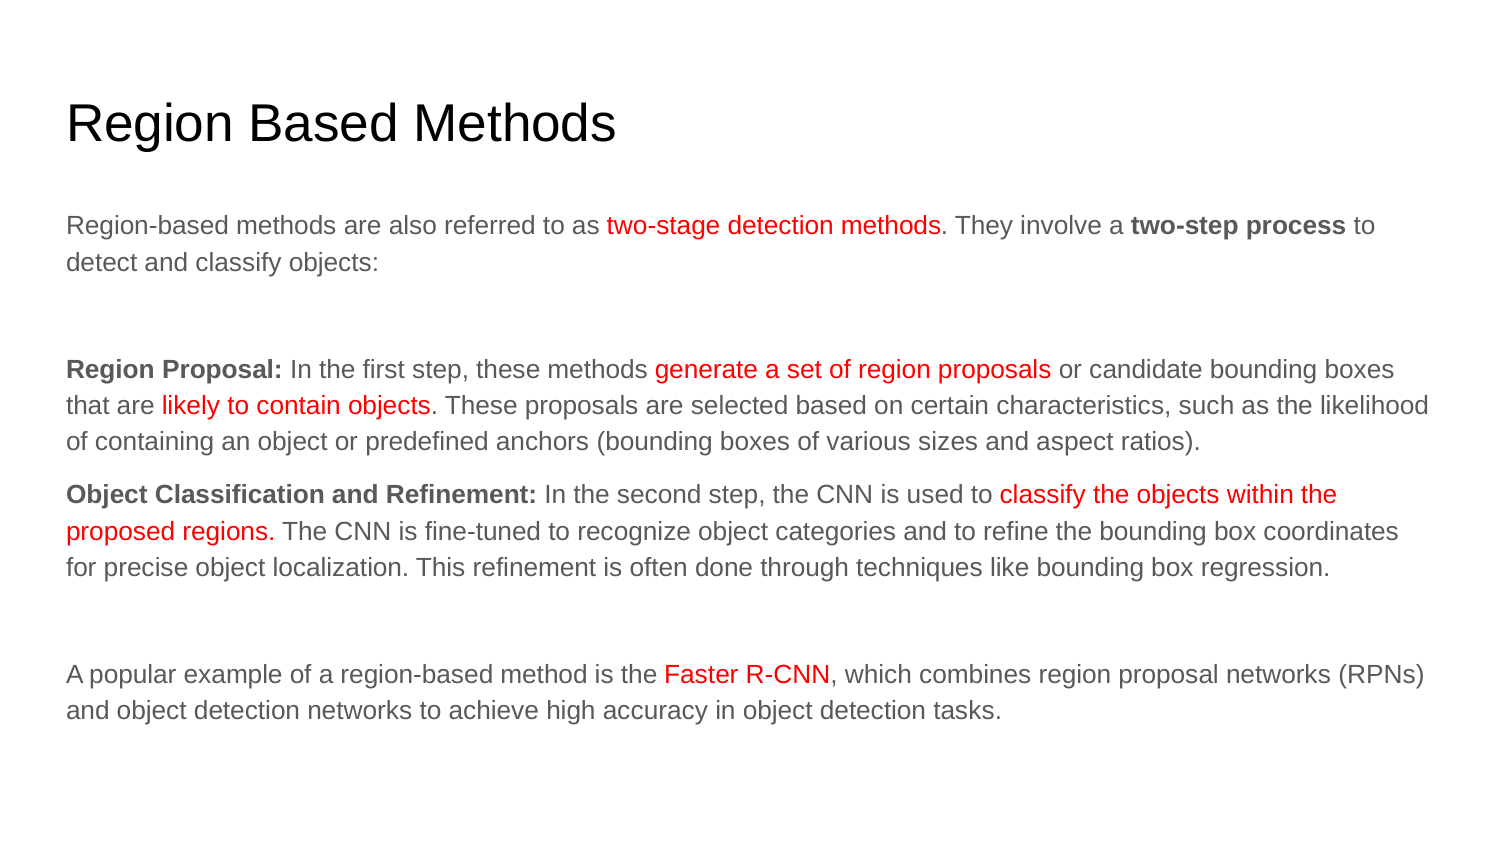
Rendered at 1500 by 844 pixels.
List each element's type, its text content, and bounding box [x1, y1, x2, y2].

title Region Based Methods [51, 72, 1449, 167]
list Region-based methods are also referred to as two-stage detection methods. They involve a two-step process to detect and classify objects: Region Proposal: In the first step, these methods generate a set of region proposals or candidate bounding boxes that are likely to contain objects. These proposals are selected based on certain characteristics, such as the likelihood of containing an object or predefined anchors (bounding boxes of various sizes and aspect ratios). Object Classification and Refinement: In the second step, the CNN is used to classify the objects within the proposed regions. The CNN is fine-tuned to recognize object categories and to refine the bounding box coordinates for precise object localization. This refinement is often done through techniques like bounding box regression. A popular example of a region-based method is the Faster R-CNN, which combines region proposal networks (RPNs) and object detection networks to achieve high accuracy in object detection tasks. [51, 189, 1449, 750]
